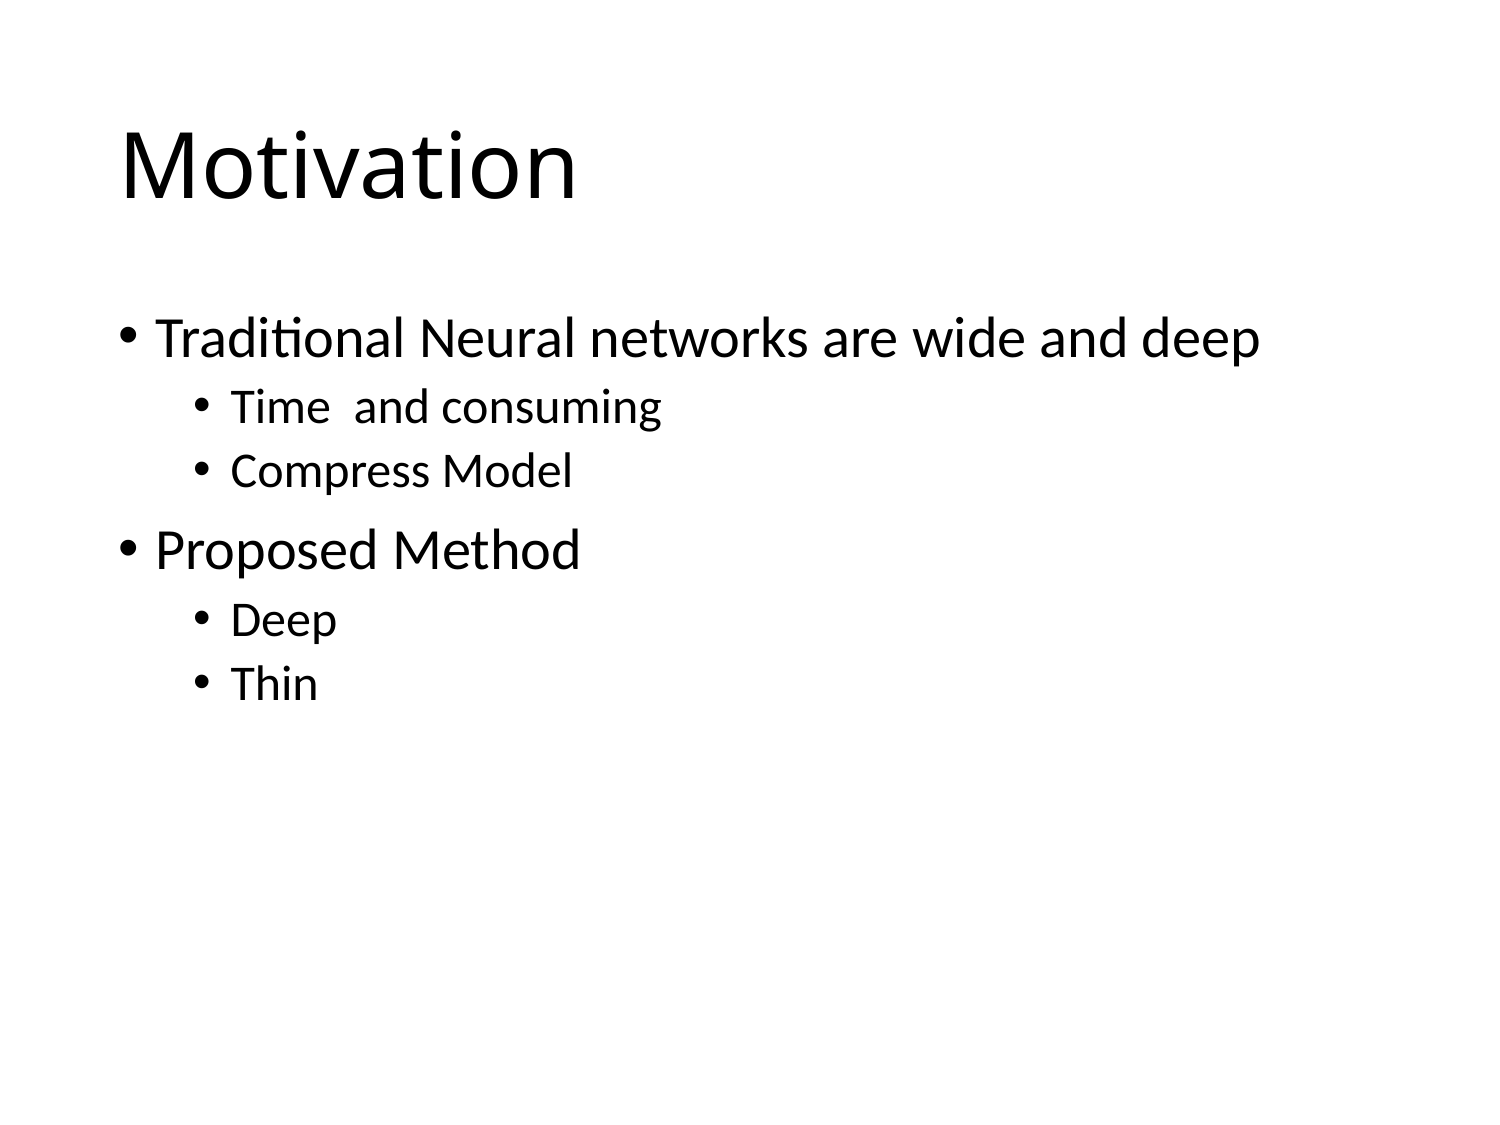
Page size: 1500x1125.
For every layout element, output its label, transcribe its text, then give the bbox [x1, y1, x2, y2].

title Motivation [103, 59, 1397, 278]
list Traditional Neural networks are wide and deep Time and consuming Compress Model Proposed Method Deep Thin [103, 299, 1397, 1014]
